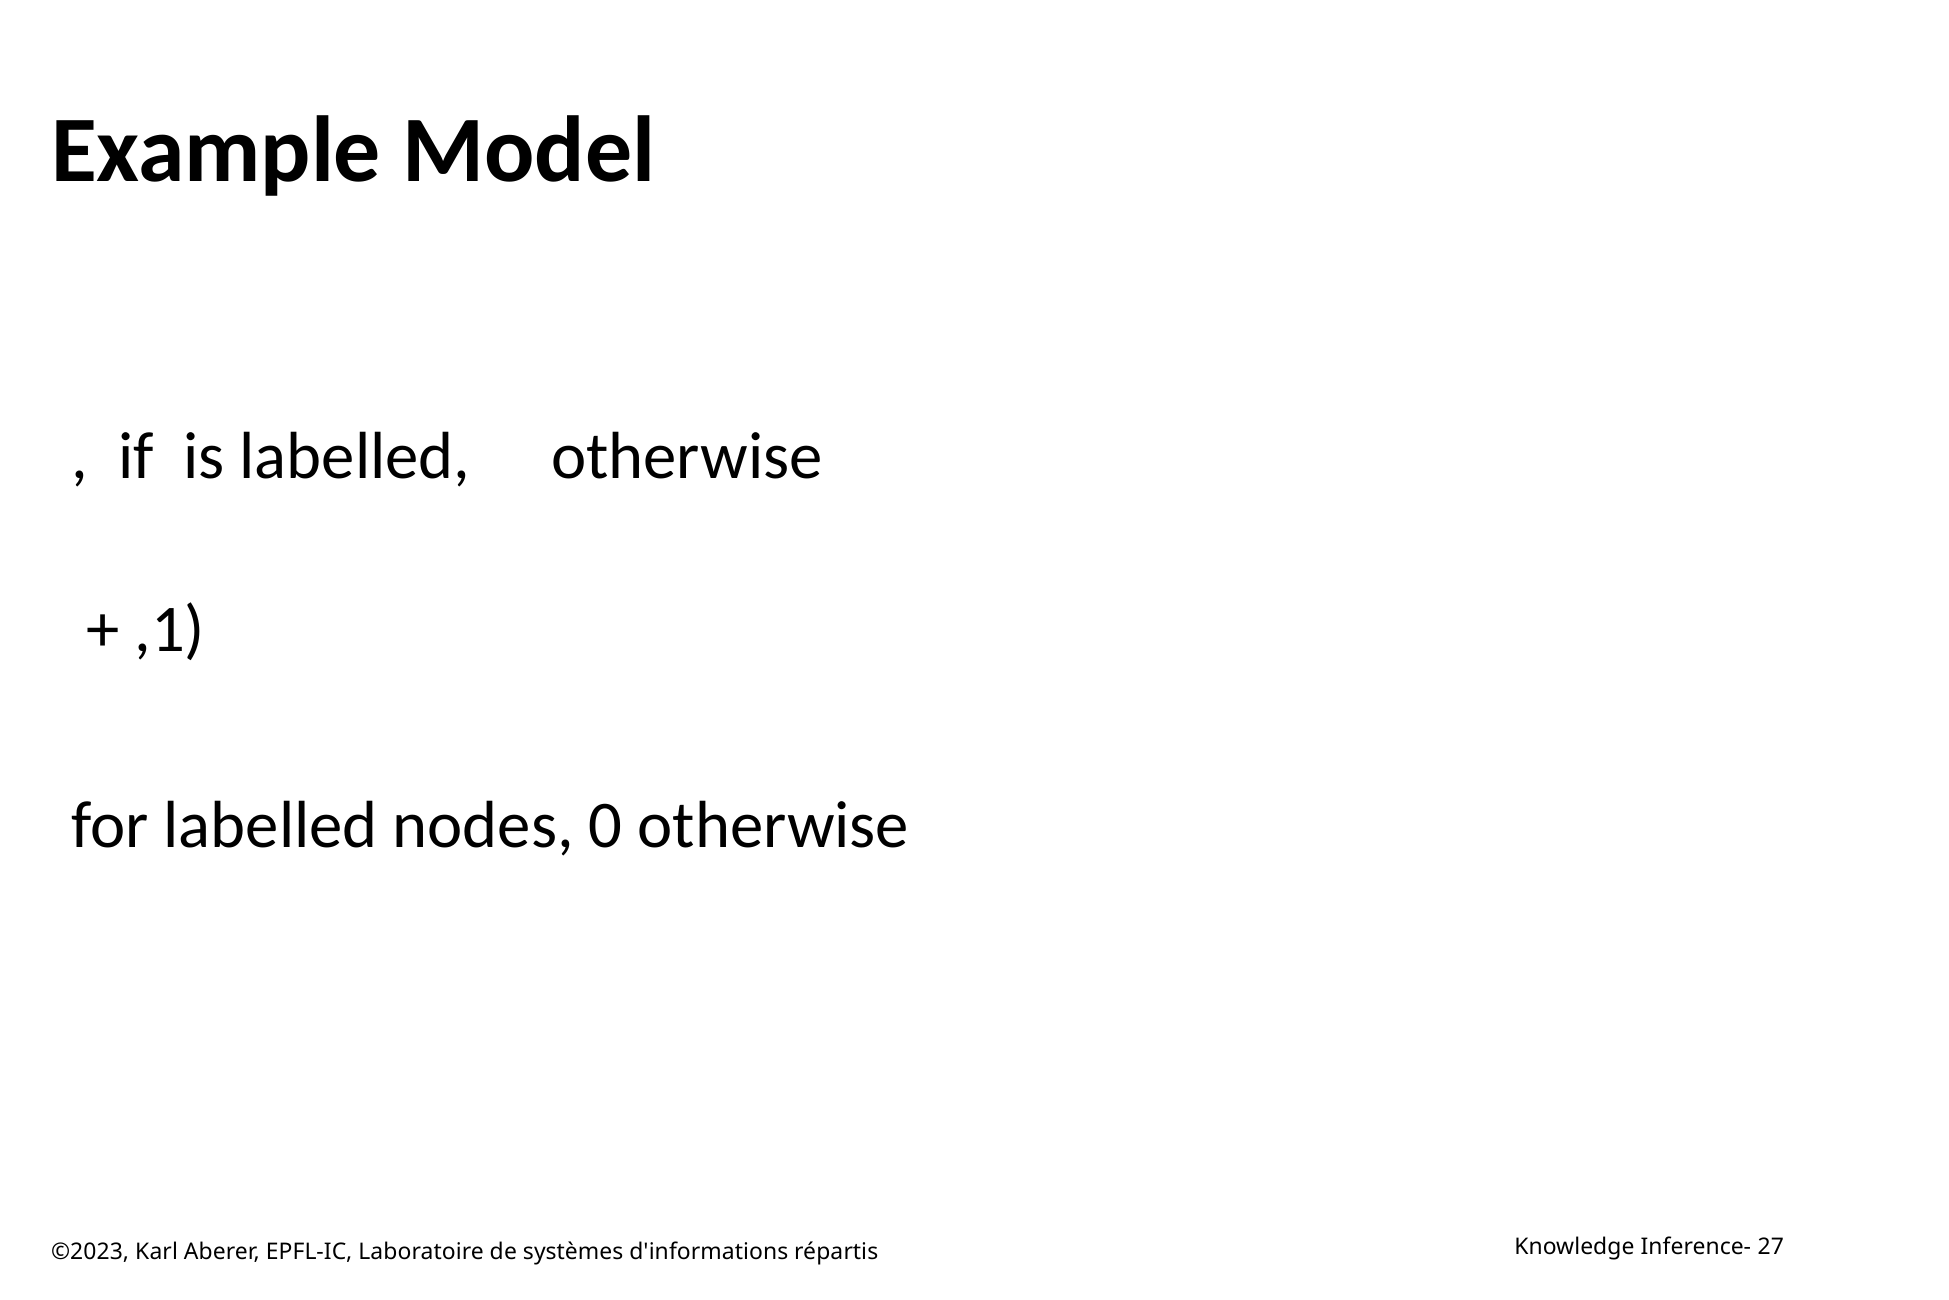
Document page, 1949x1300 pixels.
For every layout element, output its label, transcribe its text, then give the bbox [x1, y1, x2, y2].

footer ©2023, Karl Aberer, EPFL-IC, Laboratoire de systèmes d'informations répartis [32, 1227, 1284, 1271]
title Example Model [32, 57, 1803, 232]
